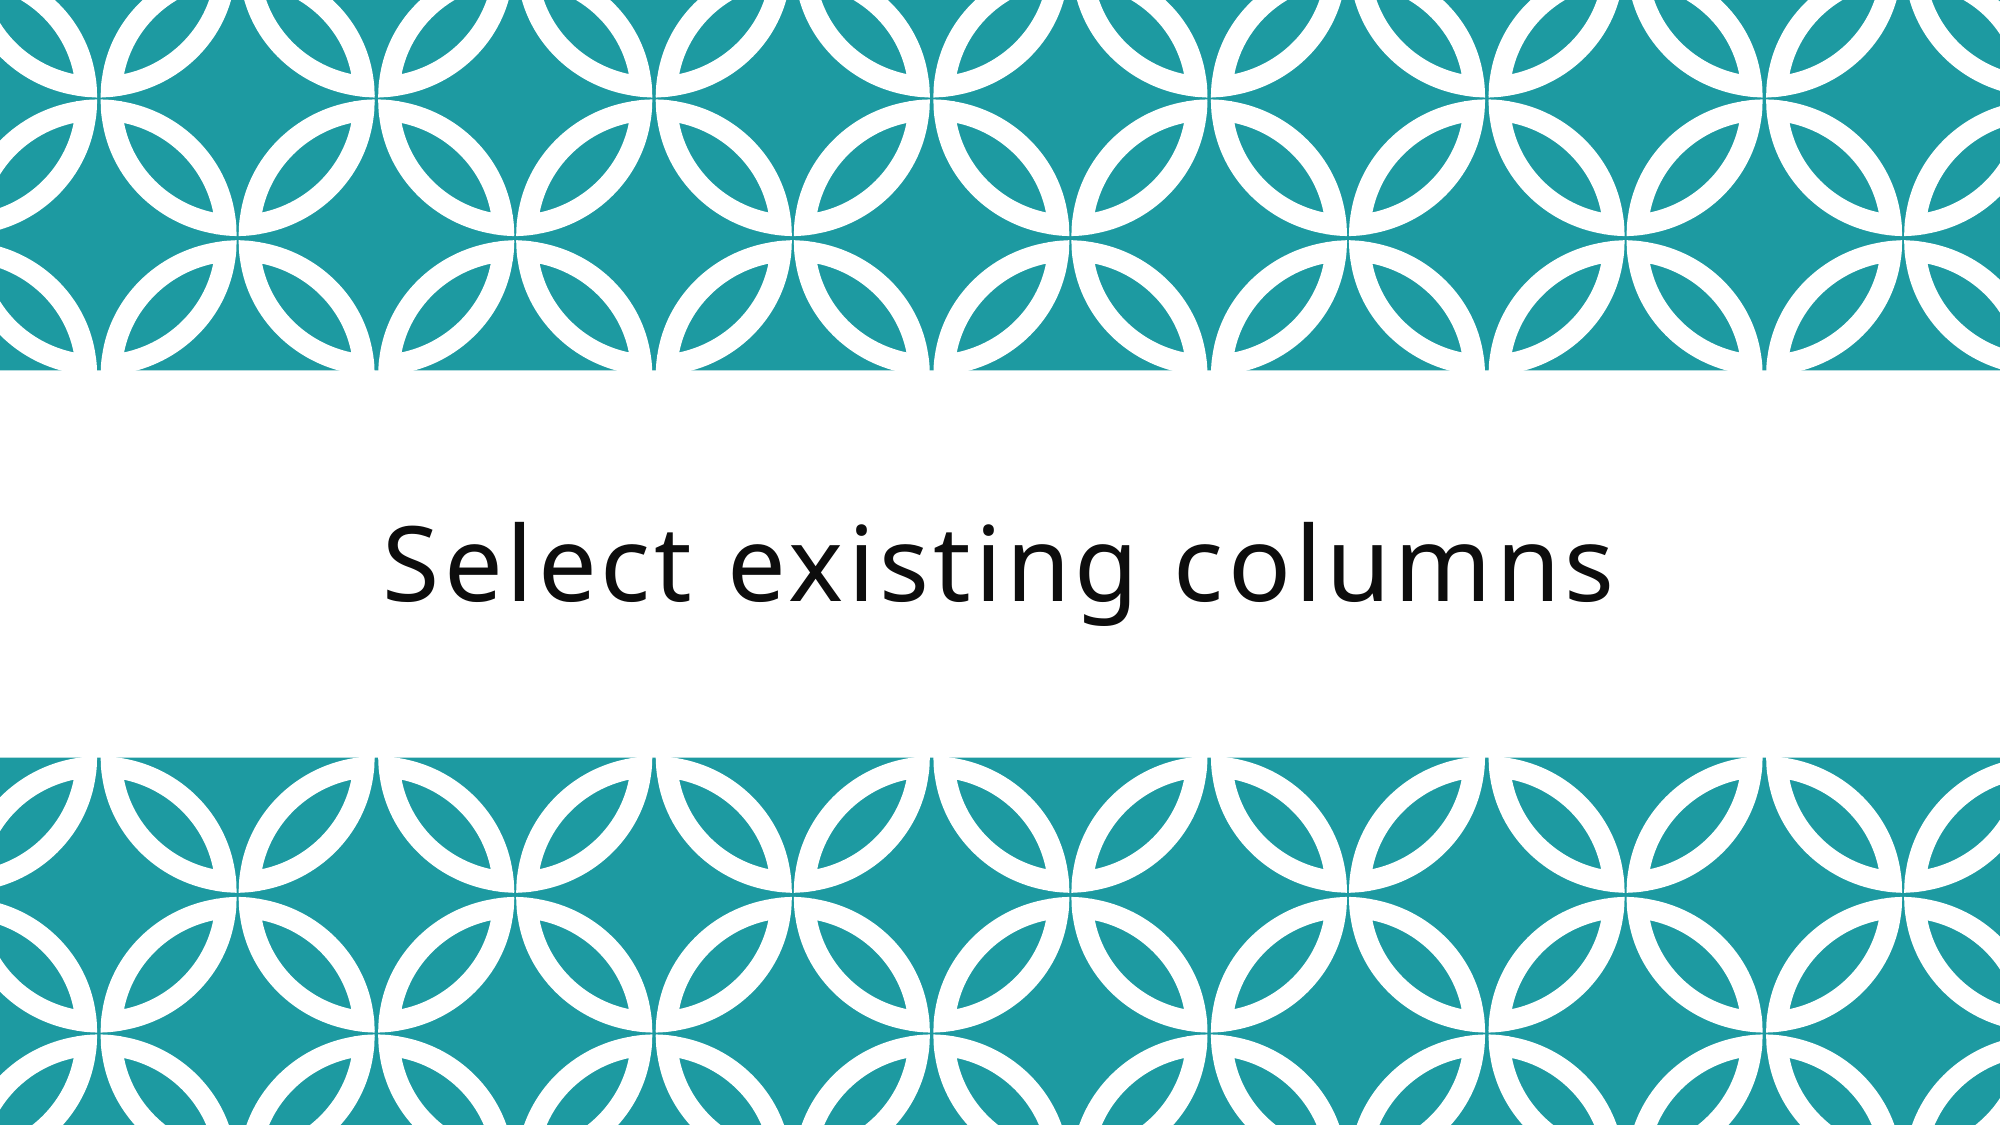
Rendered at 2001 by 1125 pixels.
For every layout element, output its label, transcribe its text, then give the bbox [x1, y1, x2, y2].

title Select existing columns [82, 451, 1918, 692]
